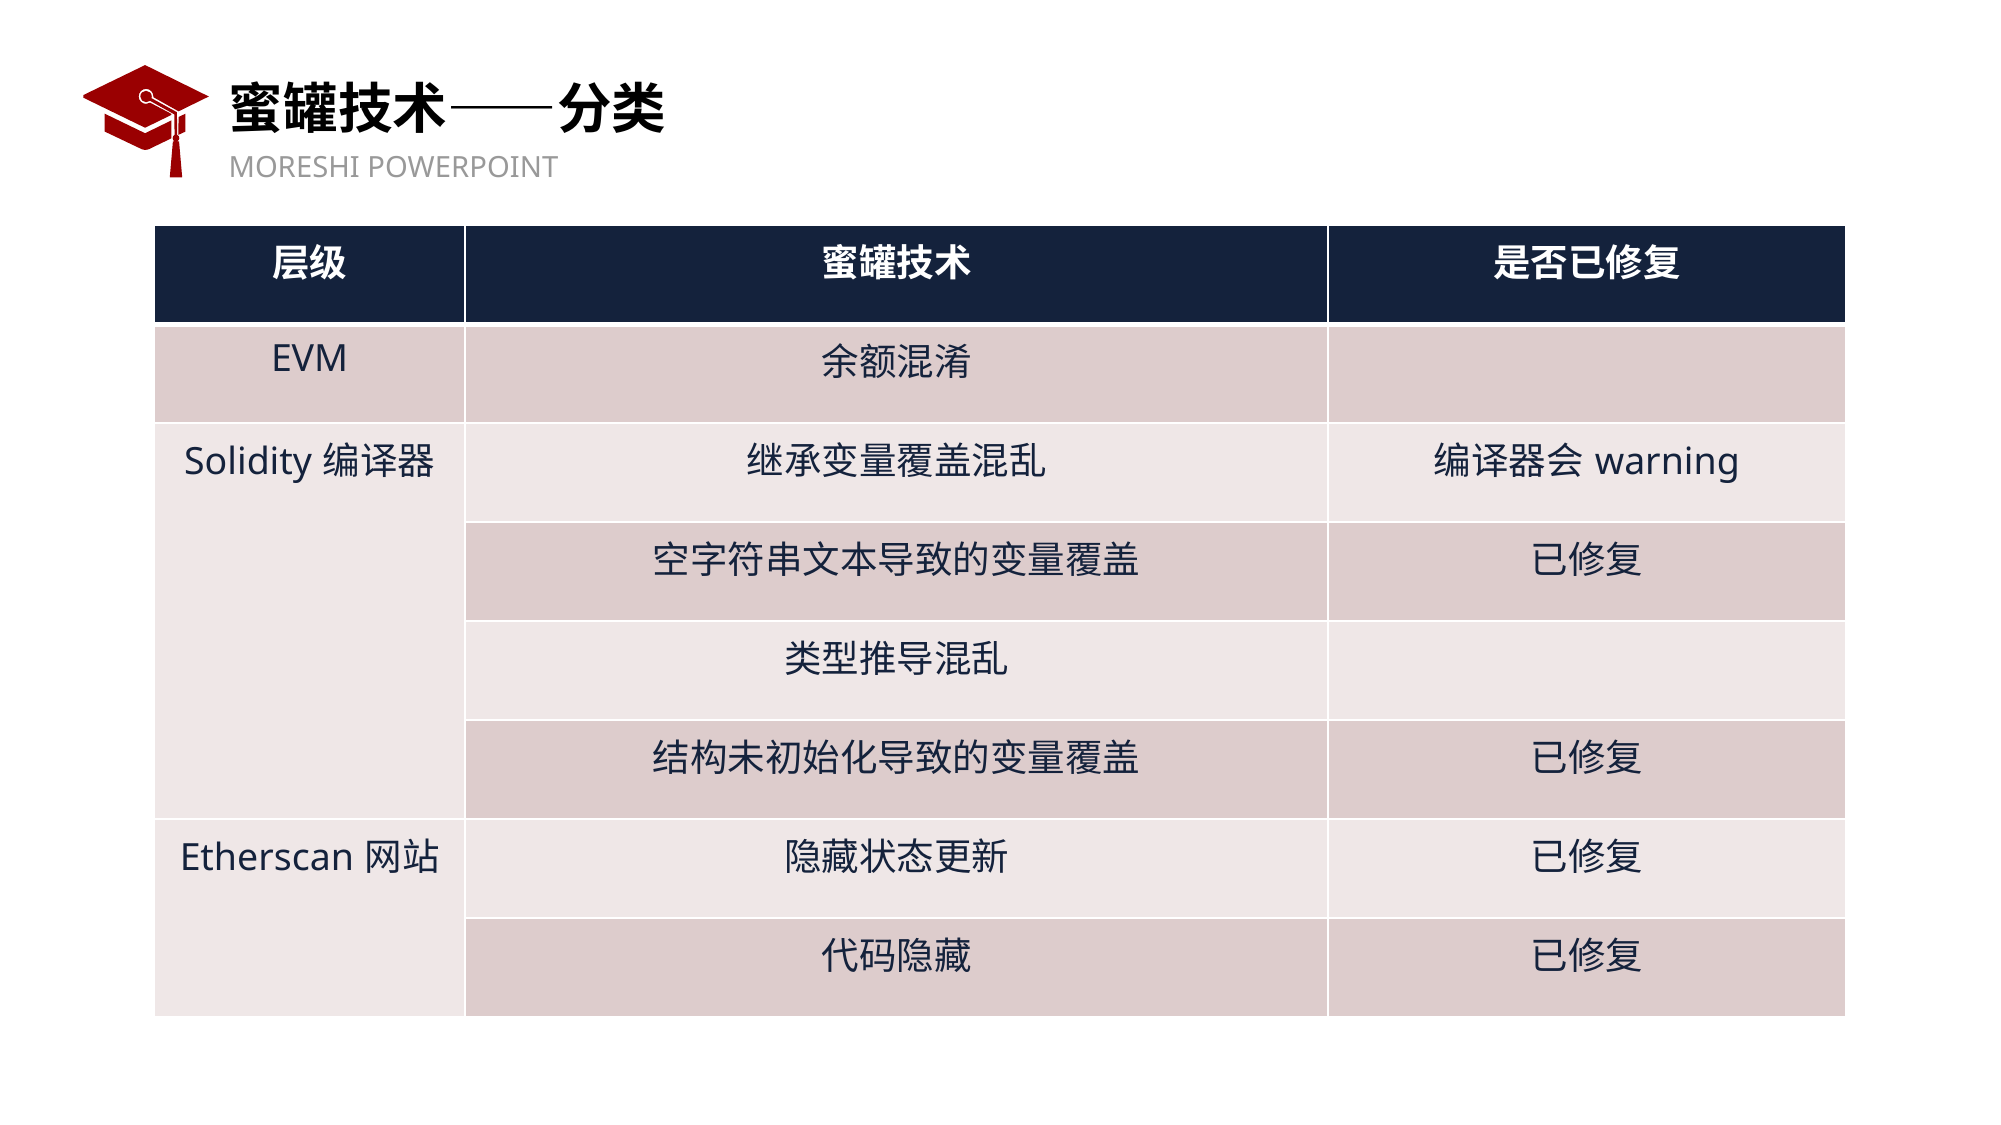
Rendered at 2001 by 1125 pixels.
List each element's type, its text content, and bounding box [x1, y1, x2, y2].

table_cell 类型推导混乱 [466, 622, 1327, 719]
table_cell 代码隐藏 [466, 919, 1327, 1016]
table_cell Solidity编译器 [155, 424, 464, 818]
table_cell [1329, 327, 1845, 422]
table_cell 空字符串文本导致的变量覆盖 [466, 523, 1327, 620]
table_cell 已修复 [1329, 523, 1845, 620]
table_cell 隐藏状态更新 [466, 820, 1327, 917]
table_cell 已修复 [1329, 919, 1845, 1016]
table_cell 编译器会warning [1329, 424, 1845, 521]
table_cell EVM [155, 327, 464, 422]
table_cell 已修复 [1329, 820, 1845, 917]
title 蜜罐技术——分类 [213, 55, 729, 168]
table_cell [1329, 622, 1845, 719]
table_cell 余额混淆 [466, 327, 1327, 422]
table_cell Etherscan网站 [155, 820, 464, 1016]
table_cell 已修复 [1329, 721, 1845, 818]
table_header 层级 [155, 226, 464, 322]
table_header 蜜罐技术 [466, 226, 1327, 322]
table_header 是否已修复 [1329, 226, 1845, 322]
table_cell 继承变量覆盖混乱 [466, 424, 1327, 521]
table_cell 结构未初始化导致的变量覆盖 [466, 721, 1327, 818]
